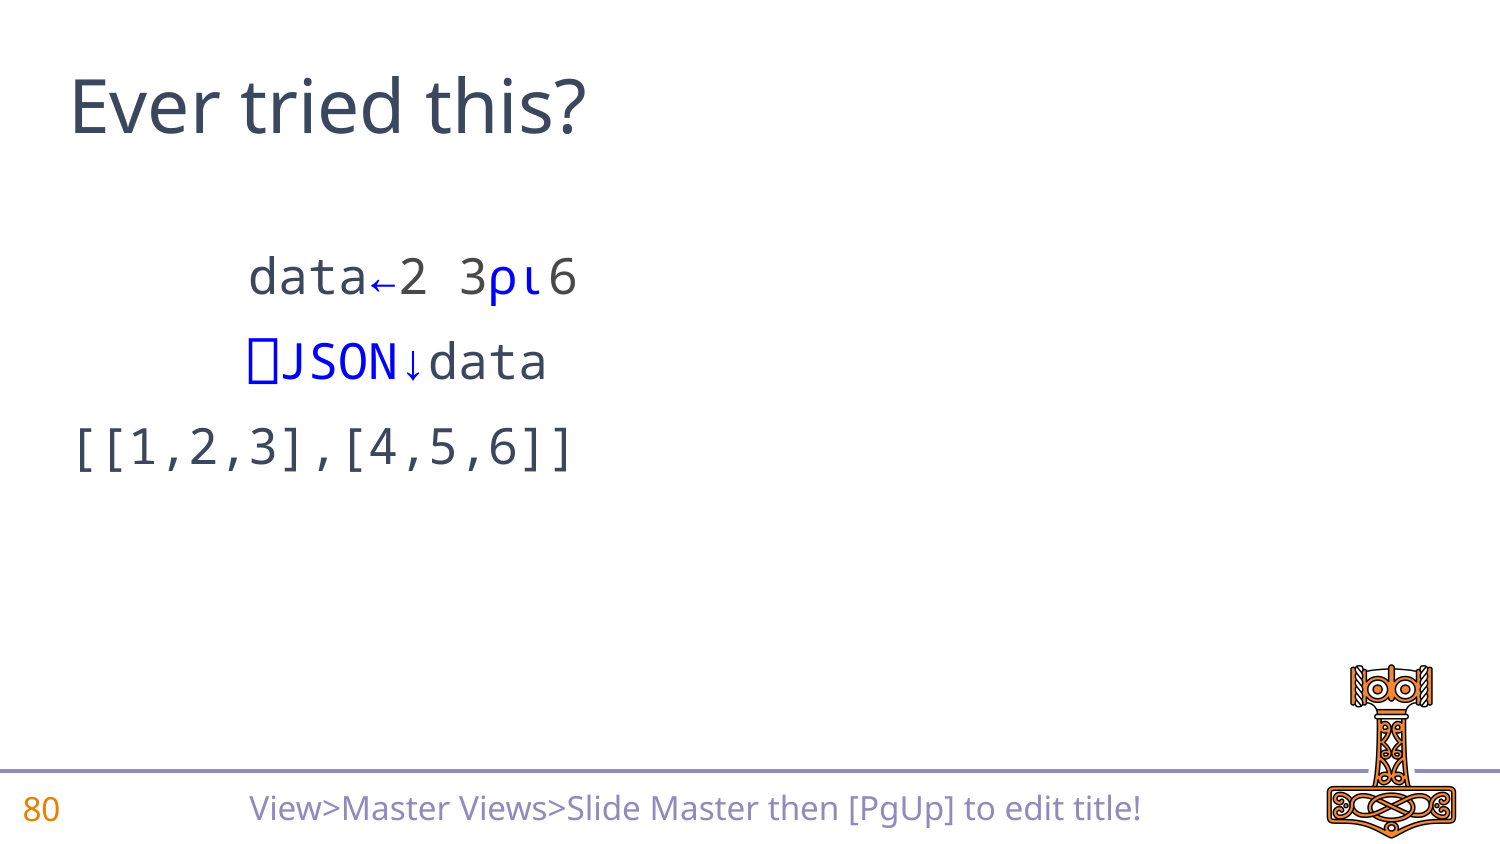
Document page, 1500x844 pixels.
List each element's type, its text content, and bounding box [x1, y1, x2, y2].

picture [1320, 754, 1461, 844]
list data←2 3⍴⍳6 ⎕JSON↓data [[1,2,3],[4,5,6]] [53, 237, 1500, 754]
title Ever tried this? [53, 43, 1203, 157]
